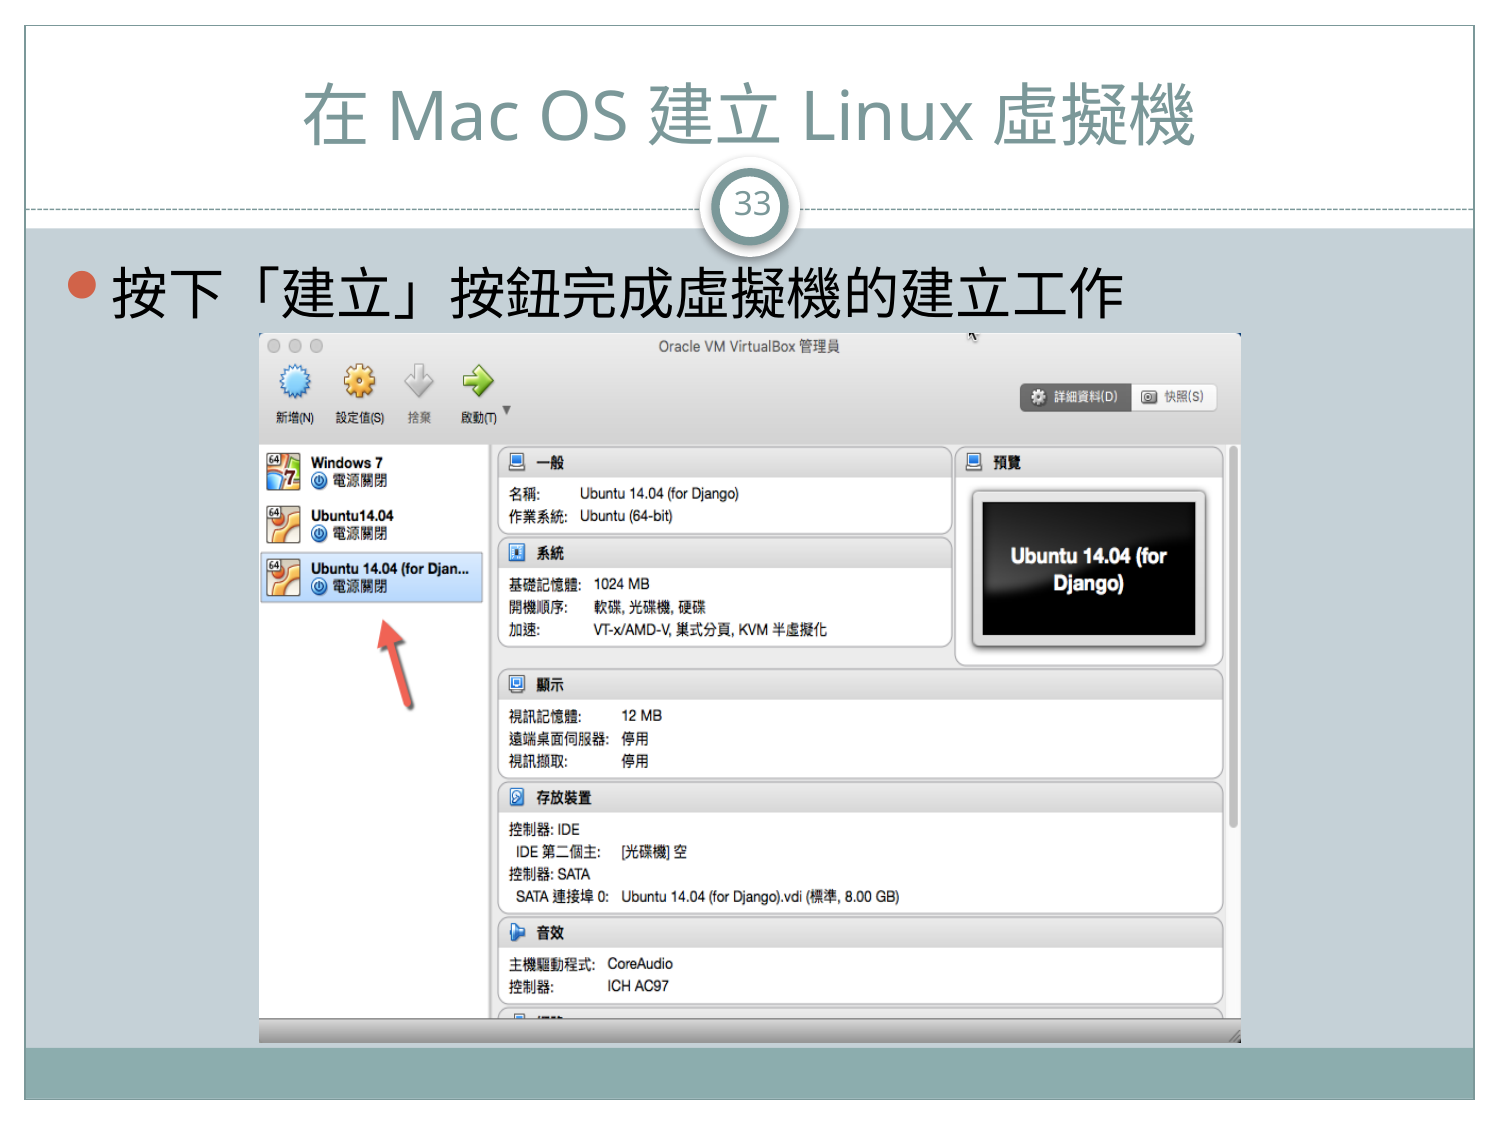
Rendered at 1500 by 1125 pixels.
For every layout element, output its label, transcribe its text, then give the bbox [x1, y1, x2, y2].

title 在Mac OS建立Linux虛擬機 [49, 37, 1450, 162]
picture [259, 333, 1241, 1043]
slide_number 33 [715, 168, 791, 241]
list 按下「建立」按鈕完成虛擬機的建立工作 [49, 250, 1445, 1001]
